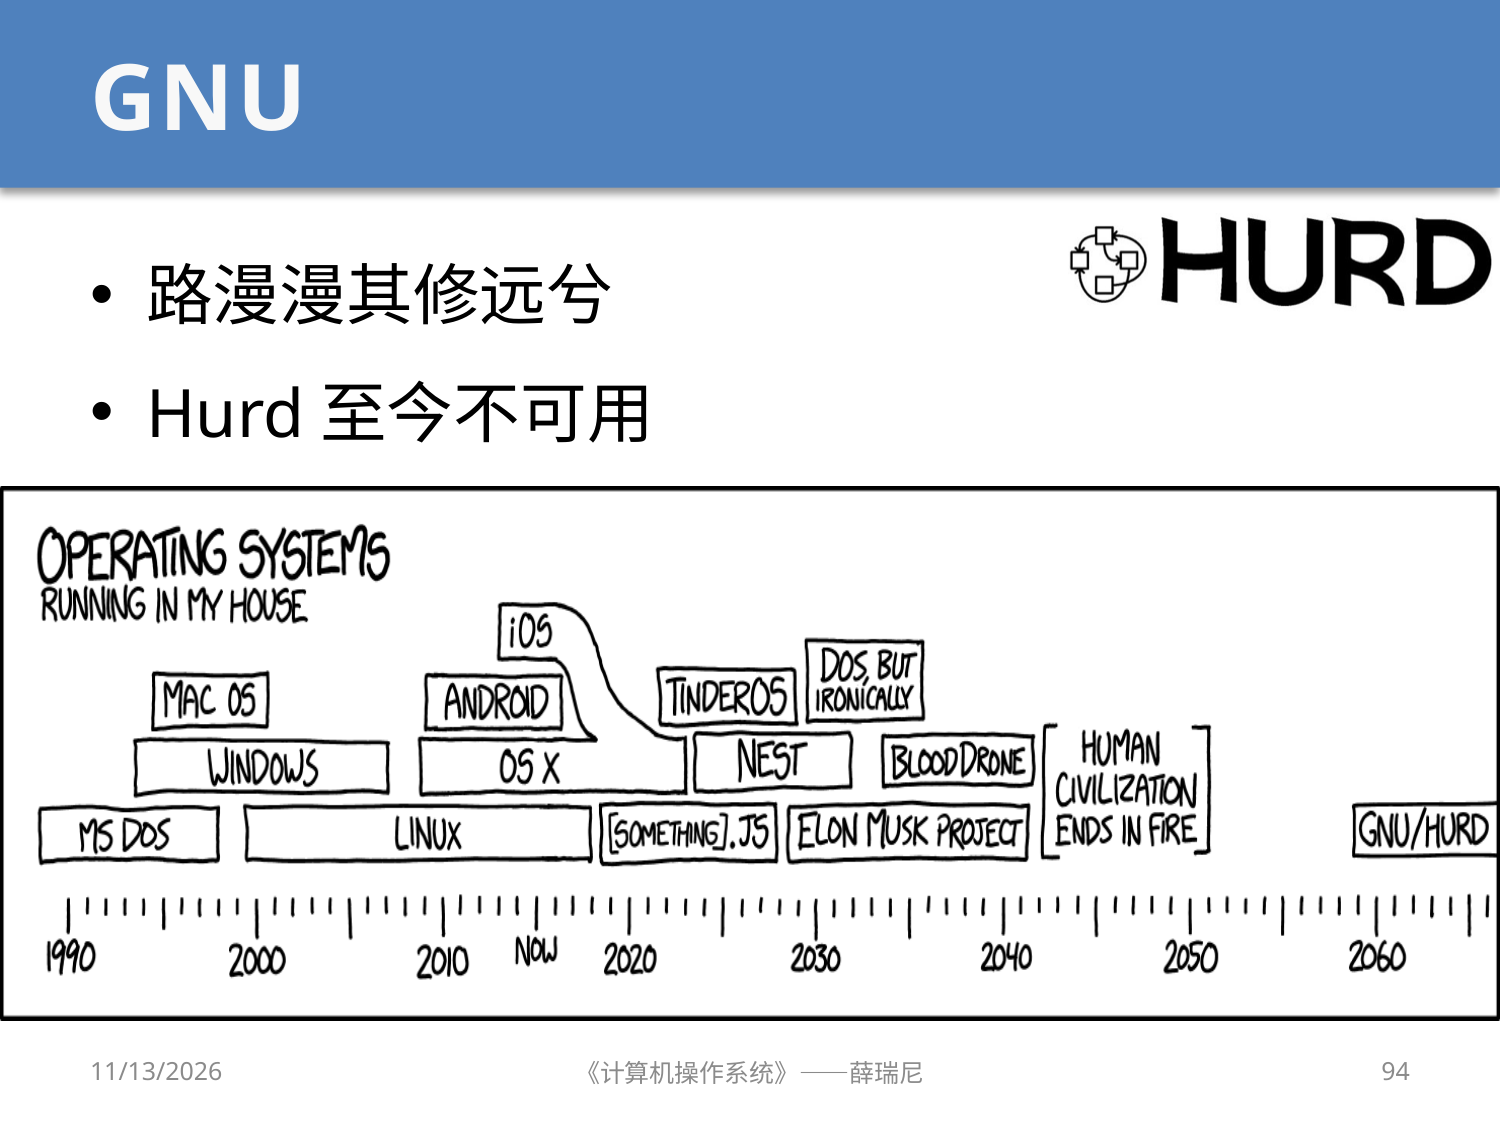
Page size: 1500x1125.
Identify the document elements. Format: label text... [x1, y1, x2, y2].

footer 《计算机操作系统》——薛瑞尼 [512, 1042, 988, 1103]
title GNU [75, 0, 1425, 188]
picture [1062, 209, 1500, 314]
slide_number 94 [1074, 1042, 1425, 1103]
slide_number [75, 1042, 425, 1103]
picture [0, 486, 1500, 1022]
list 路漫漫其修远兮 Hurd至今不可用 但是 GCC, GDB, glibc, coreutils, binutils, bash, Emacs，GNOME 开创了FSF/OpenSource潮流 被“诟病”的：GNU License [75, 221, 1425, 485]
